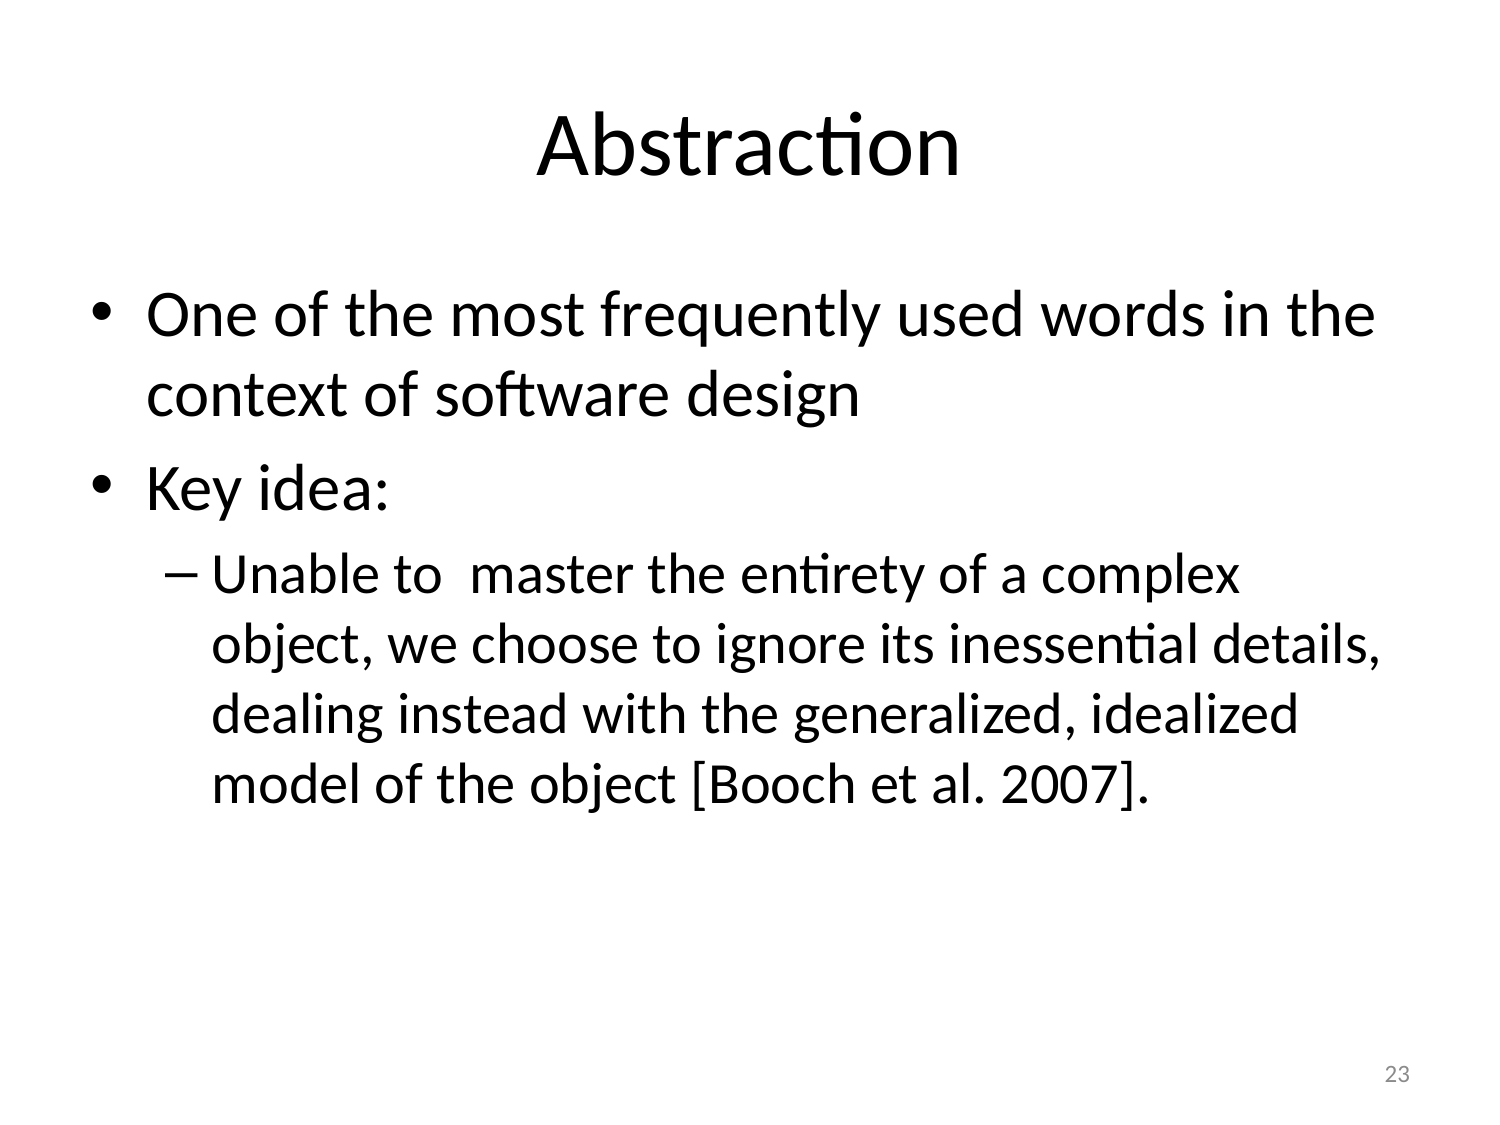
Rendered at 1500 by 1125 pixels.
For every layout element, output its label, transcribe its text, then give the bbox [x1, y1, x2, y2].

slide_number 23 [1074, 1042, 1425, 1103]
title Abstraction [75, 45, 1425, 233]
list One of the most frequently used words in the context of software design Key idea: Unable to master the entirety of a complex object, we choose to ignore its inessential details, dealing instead with the generalized, idealized model of the object [Booch et al. 2007]. [75, 262, 1425, 1005]
